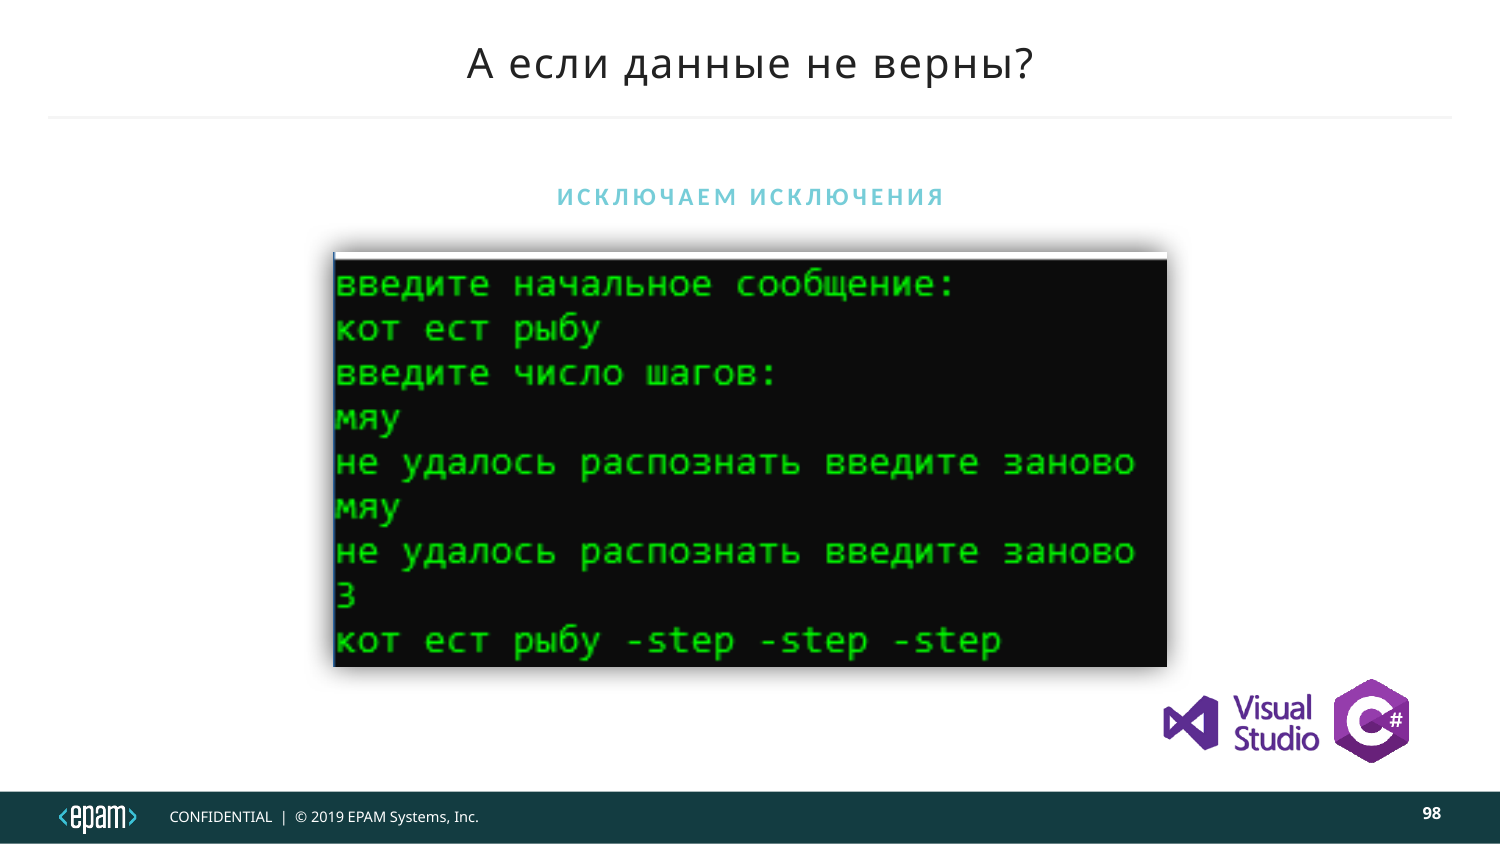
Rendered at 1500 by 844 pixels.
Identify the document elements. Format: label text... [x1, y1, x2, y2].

slide_number 98 [1216, 791, 1442, 844]
picture [333, 252, 1167, 667]
list Исключаем исключения [58, 177, 1442, 234]
title А если данные не верны? [59, 37, 1442, 87]
picture [1140, 650, 1442, 791]
